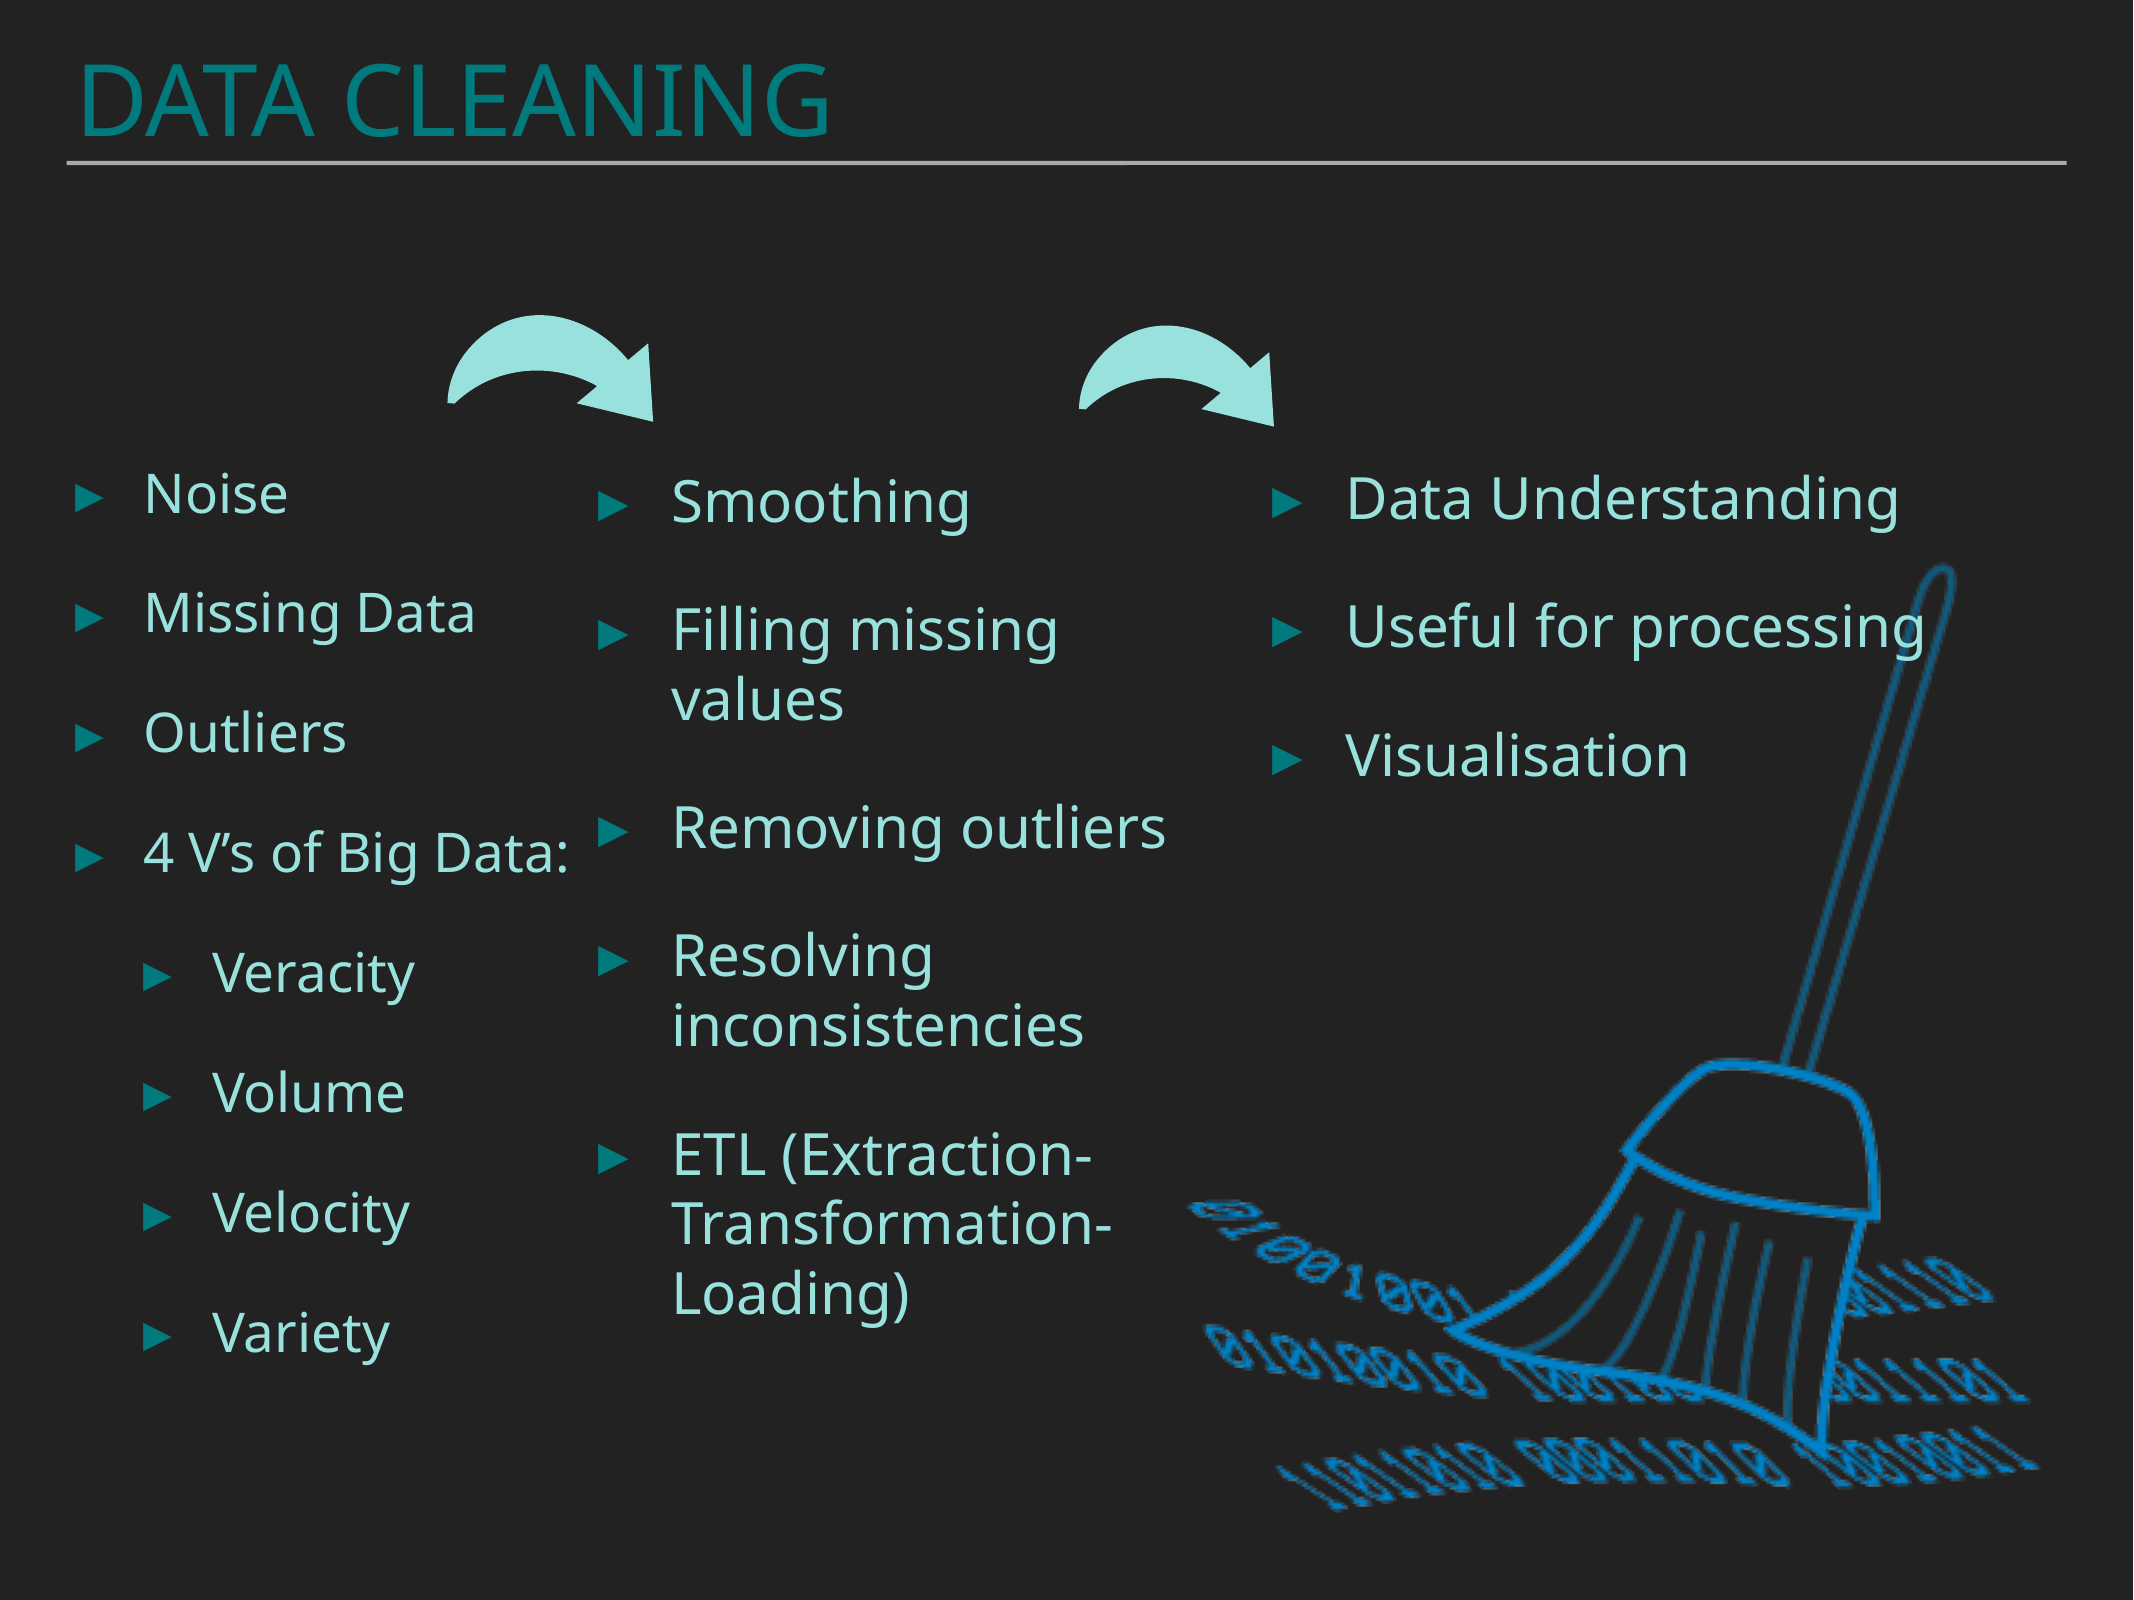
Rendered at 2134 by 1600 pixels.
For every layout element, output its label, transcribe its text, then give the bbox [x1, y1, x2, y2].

text_box Smoothing Filling missing values Removing outliers Resolving inconsistencies ETL (Extraction-Transformation-Loading) [590, 455, 1251, 1458]
text_box [447, 315, 654, 422]
picture [1166, 547, 2067, 1532]
title Data cleaning [66, 50, 1101, 171]
text_box [1078, 325, 1274, 427]
list Noise Missing Data Outliers 4 V’s of Big Data: Veracity Volume Velocity Variety [66, 449, 1101, 1453]
text_box Data Understanding Useful for processing Visualisation [1264, 453, 1969, 547]
